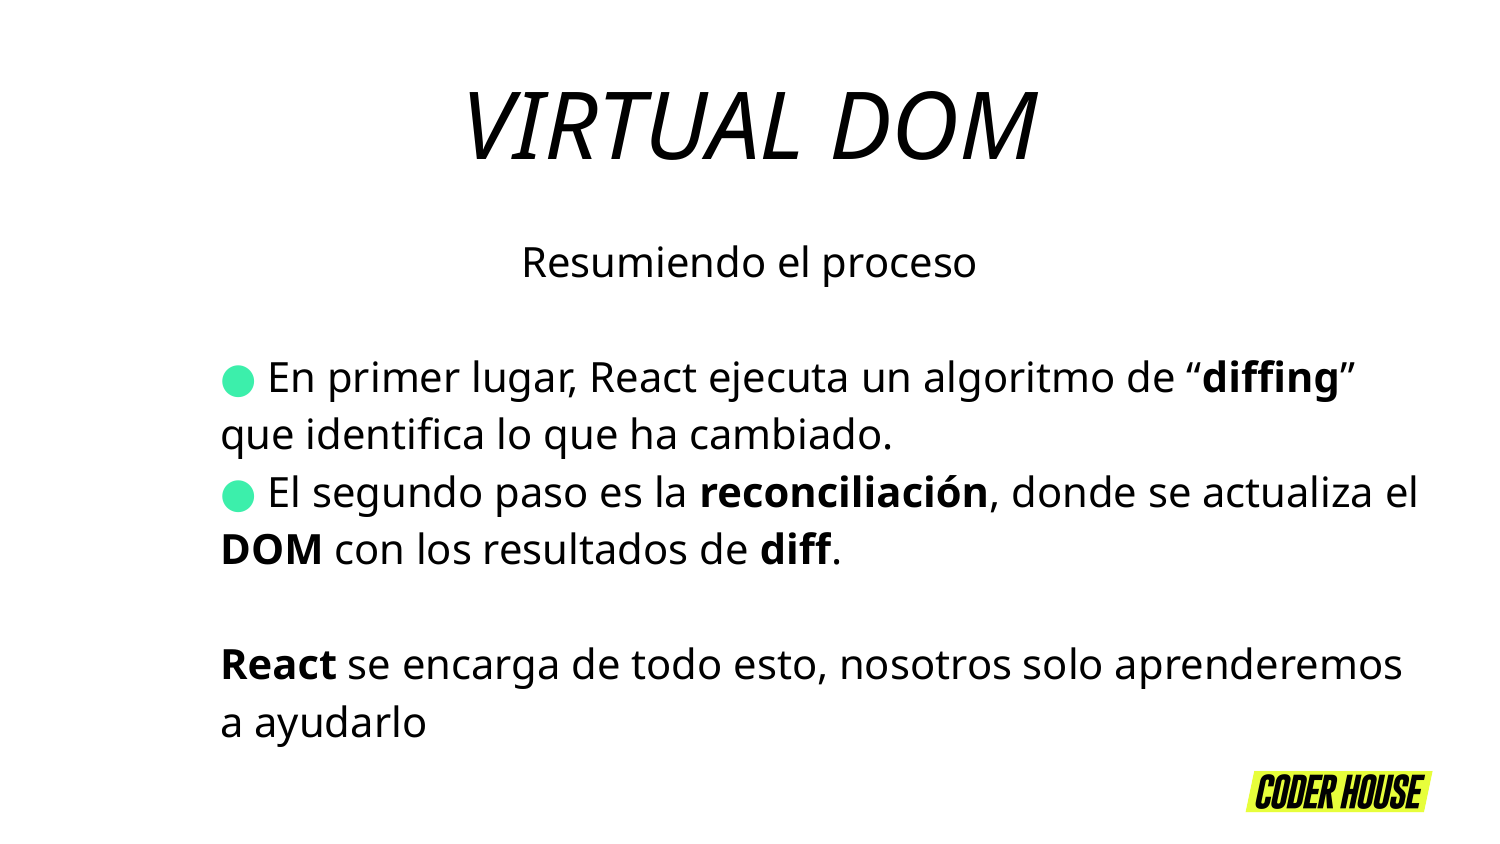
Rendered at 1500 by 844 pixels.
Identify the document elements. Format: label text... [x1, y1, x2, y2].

picture [1241, 764, 1437, 819]
text_box Resumiendo el proceso ● En primer lugar, React ejecuta un algoritmo de “diffing” que identifica lo que ha cambiado. ● El segundo paso es la reconciliación, donde se actualiza el DOM con los resultados de diff. React se encarga de todo esto, nosotros solo aprenderemos a ayudarlo [55, 212, 1445, 793]
text_box VIRTUAL DOM [285, 50, 1215, 213]
